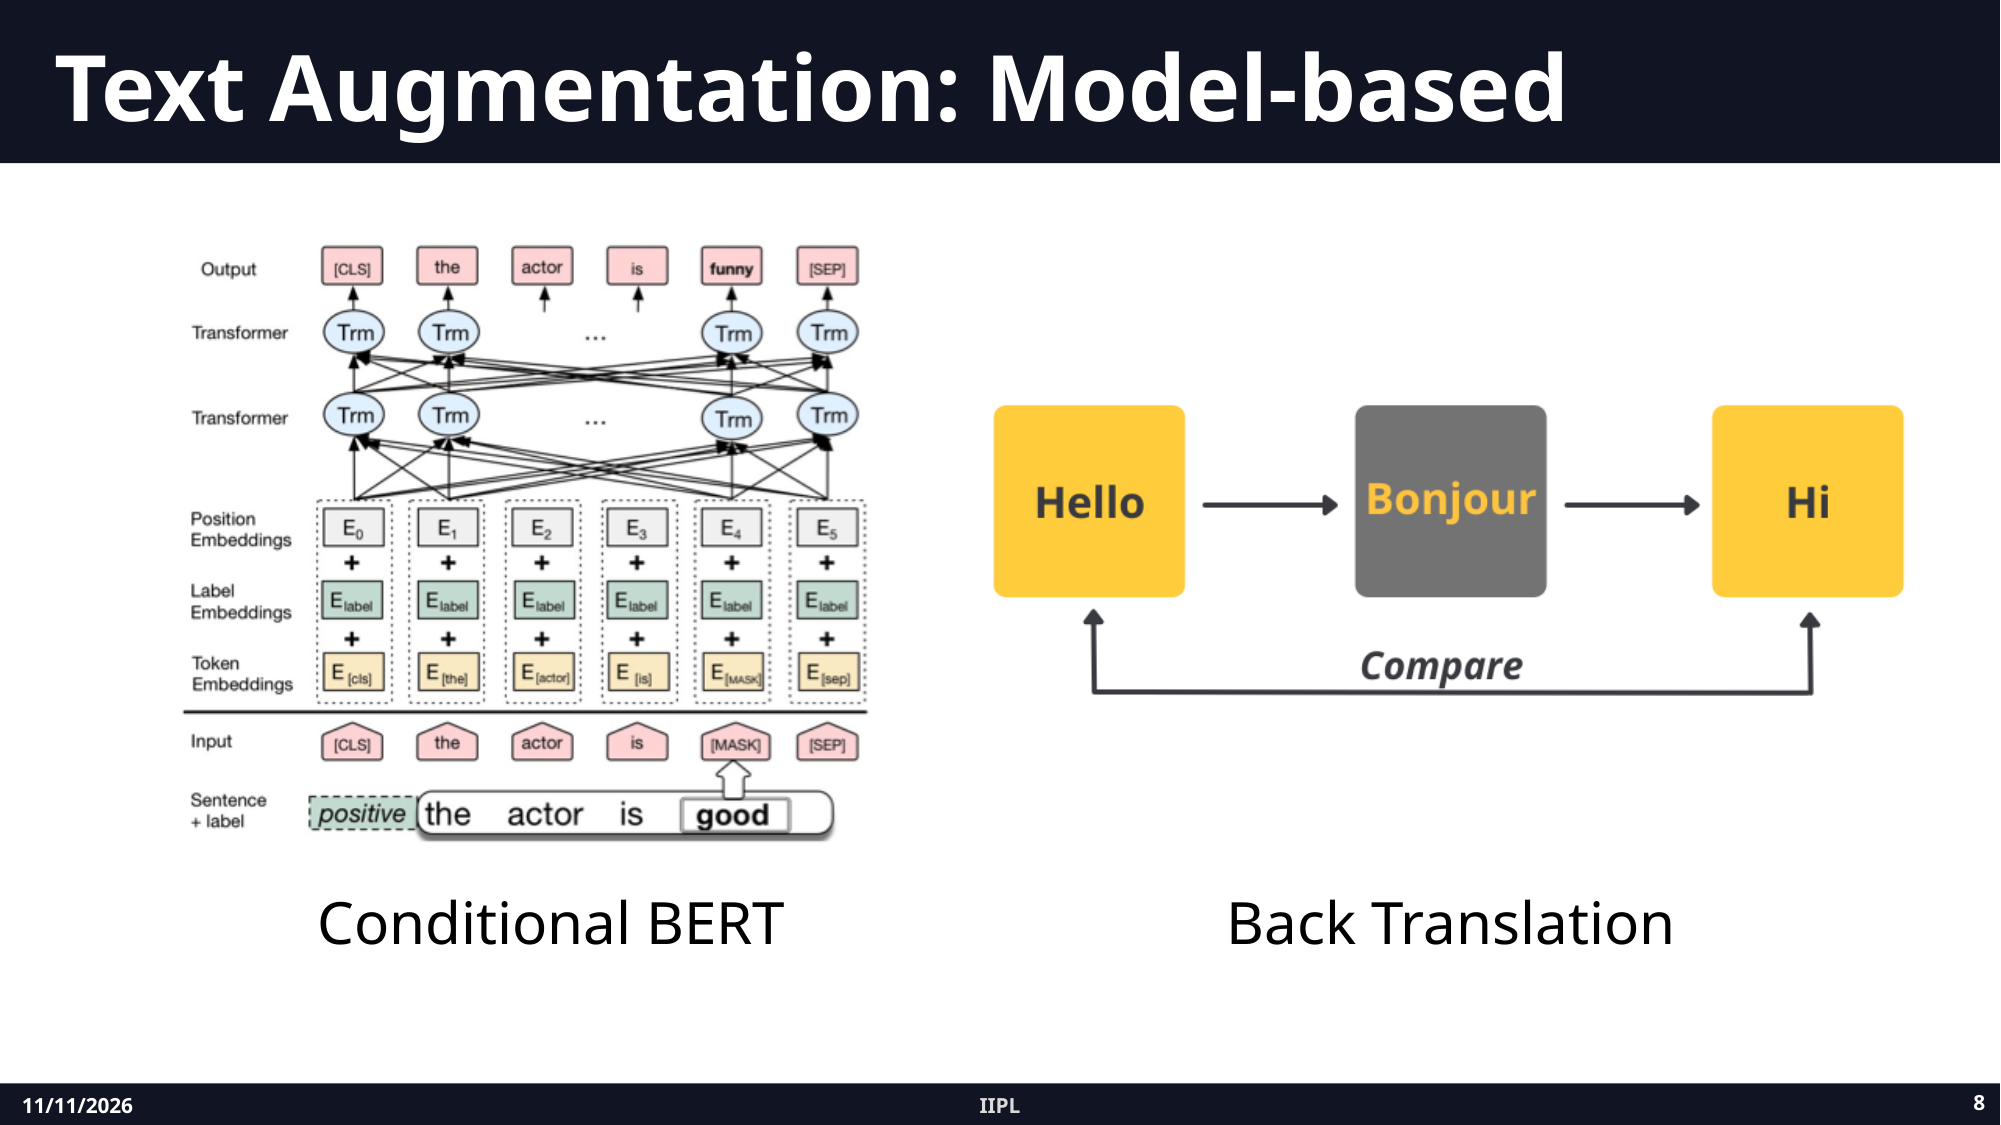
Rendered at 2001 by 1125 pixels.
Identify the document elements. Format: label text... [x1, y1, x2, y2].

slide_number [6, 1076, 177, 1125]
footer IIPL [662, 1074, 1338, 1125]
text_box Conditional BERT [130, 879, 973, 964]
picture [159, 222, 900, 860]
picture [972, 367, 1930, 751]
slide_number 8 [1860, 1073, 2000, 1125]
text_box Back Translation [1030, 879, 1872, 964]
title Text Augmentation: Model-based [39, 34, 1945, 149]
